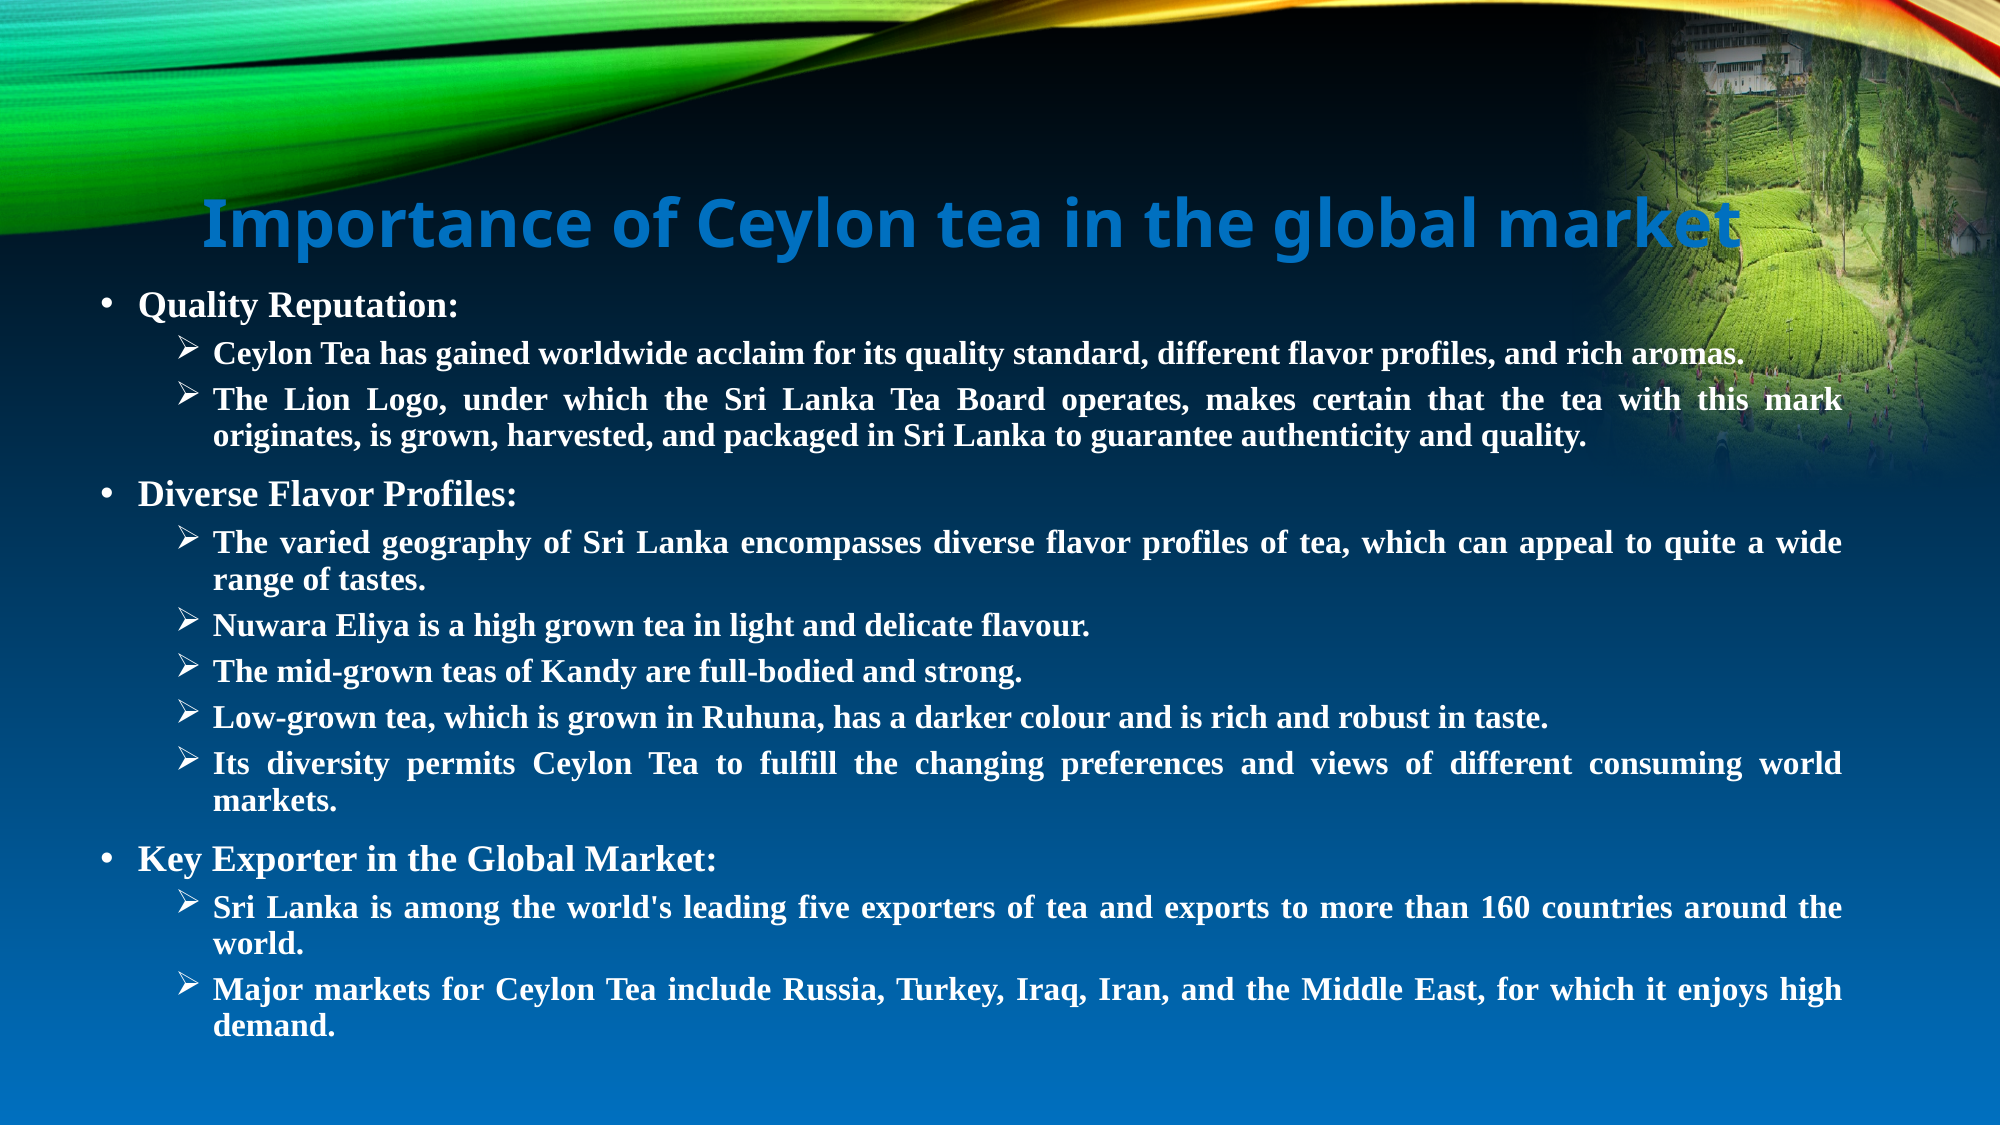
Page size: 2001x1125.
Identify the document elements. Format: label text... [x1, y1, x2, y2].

title Importance of Ceylon tea in the global market [85, 157, 1566, 277]
list Quality Reputation: Ceylon Tea has gained worldwide acclaim for its quality standard, different flavor profiles, and rich aromas. The Lion Logo, under which the Sri Lanka Tea Board operates, makes certain that the tea with this mark originates, is grown, harvested, and packaged in Sri Lanka to guarantee authenticity and quality. Diverse Flavor Profiles: The varied geography of Sri Lanka encompasses diverse flavor profiles of tea, which can appeal to quite a wide range of tastes. Nuwara Eliya is a high grown tea in light and delicate flavour. The mid-grown teas of Kandy are full-bodied and strong. Low-grown tea, which is grown in Ruhuna, has a darker colour and is rich and robust in taste. Its diversity permits Ceylon Tea to fulfill the changing preferences and views of different consuming world markets. Key Exporter in the Global Market: Sri Lanka is among the world's leading five exporters of tea and exports to more than 160 countries around the world. Major markets for Ceylon Tea include Russia, Turkey, Iraq, Iran, and the Middle East, for which it enjoys high demand. [85, 277, 1861, 1069]
picture [0, 0, 2000, 499]
